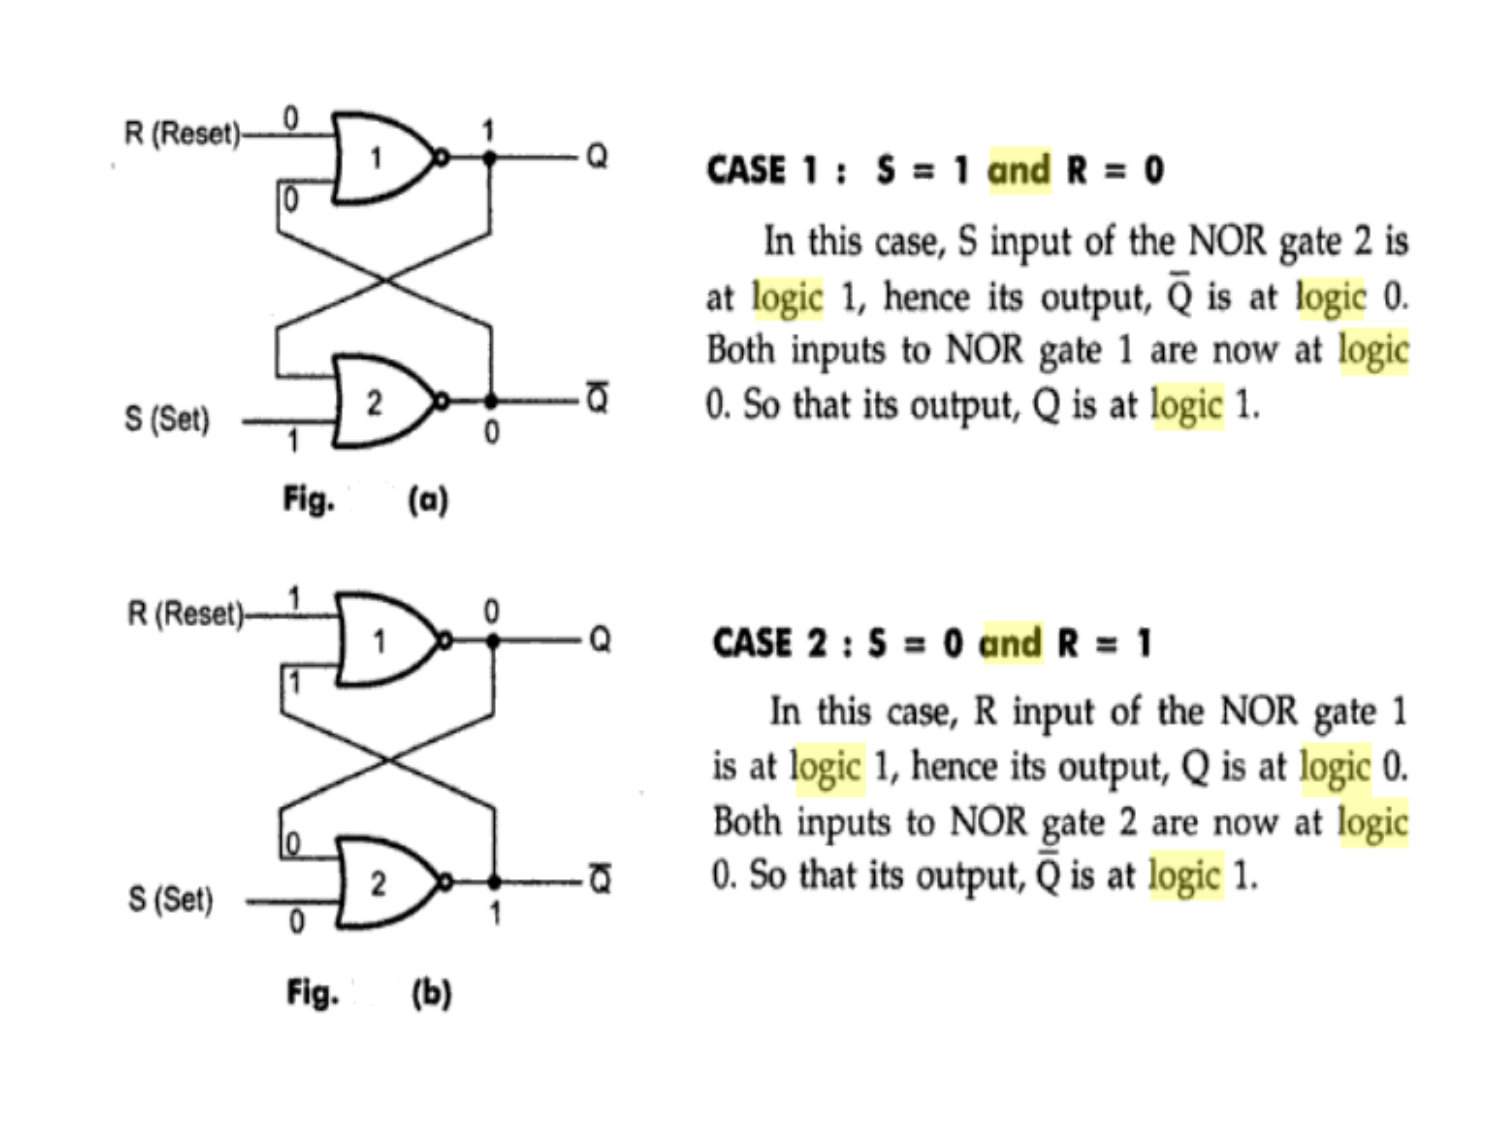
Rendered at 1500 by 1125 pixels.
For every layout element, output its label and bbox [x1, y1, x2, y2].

picture [74, 99, 1451, 1026]
